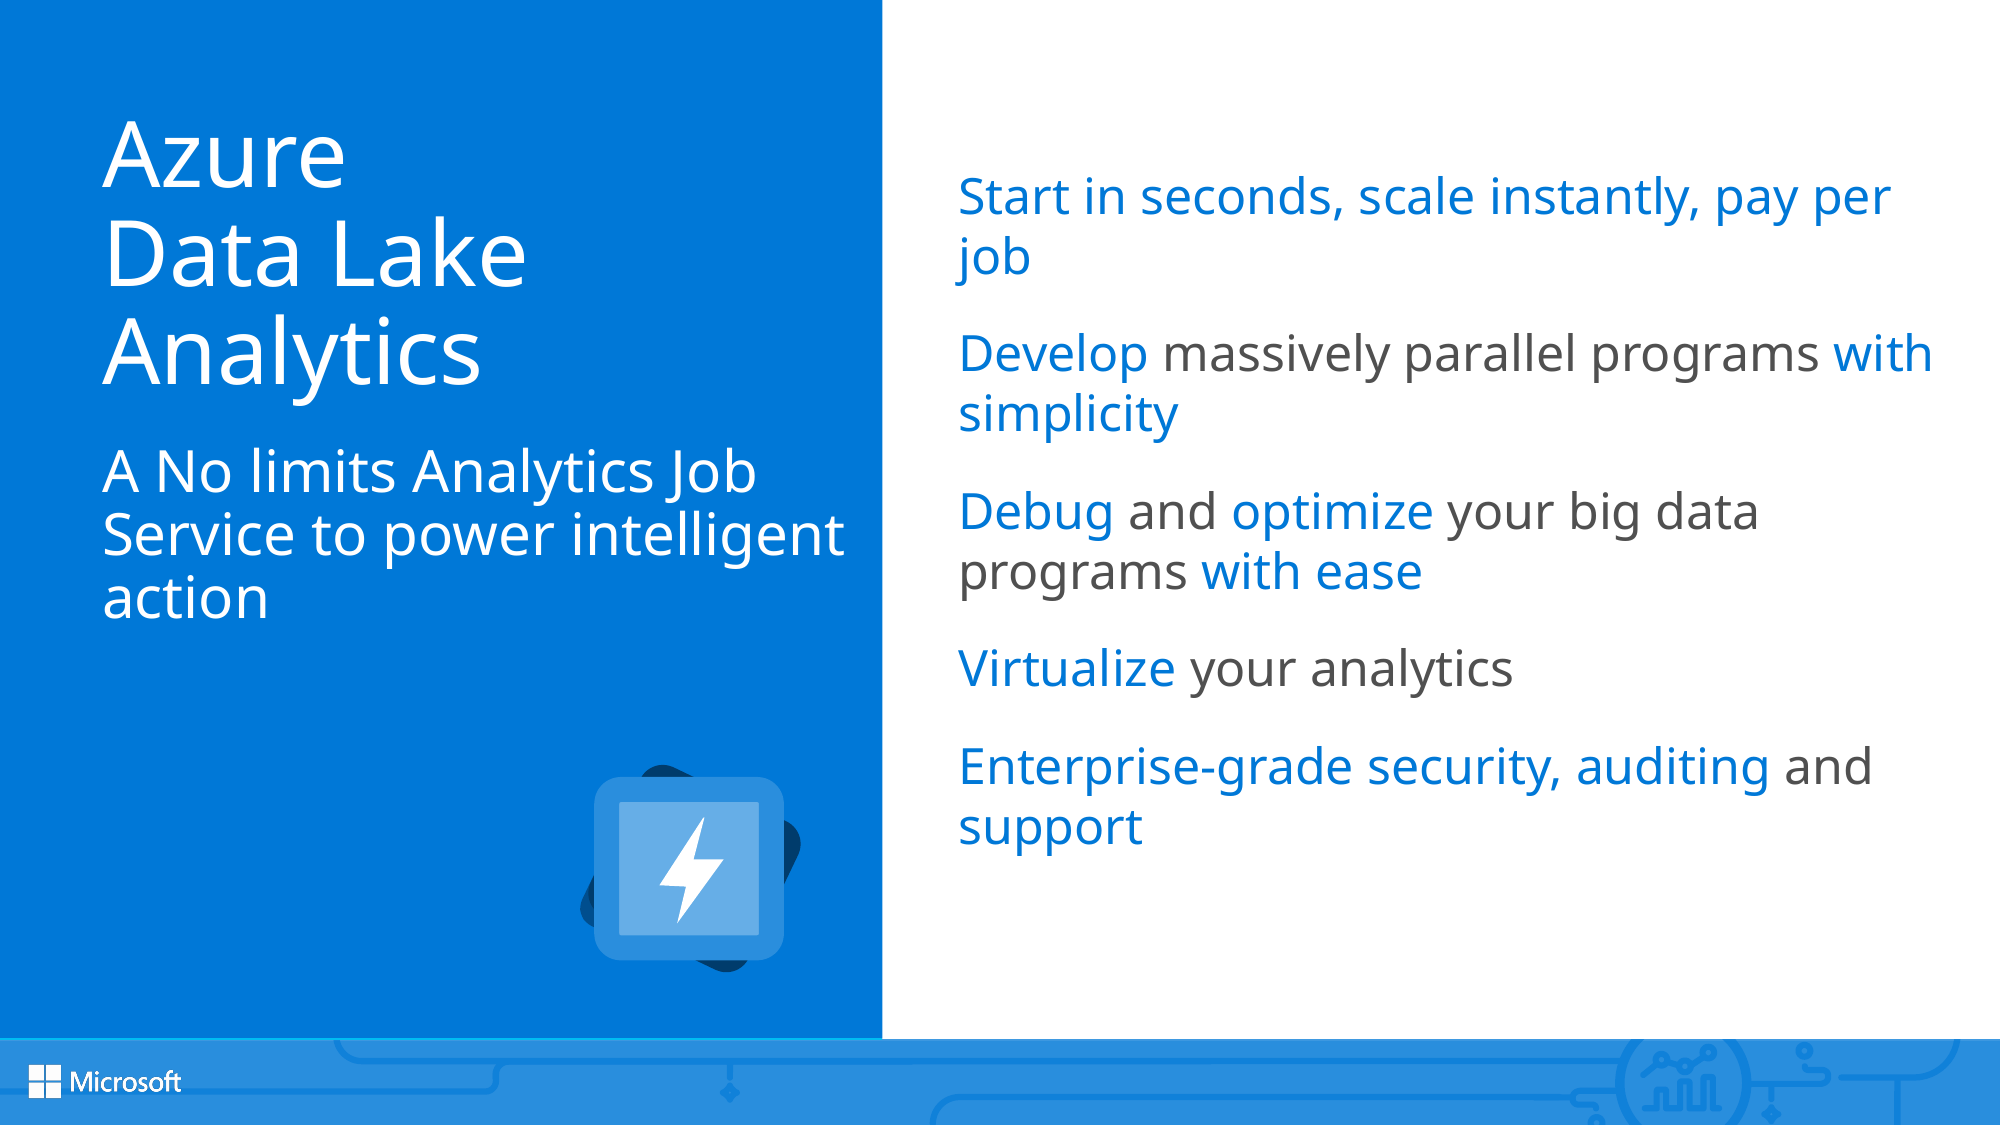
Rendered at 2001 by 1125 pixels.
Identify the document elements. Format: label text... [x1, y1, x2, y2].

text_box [606, 789, 772, 949]
text_box Azure Data Lake Analytics A No limits Analytics Job Service to power intelligent action [72, 83, 883, 655]
text_box [0, 0, 883, 1038]
text_box Start in seconds, scale instantly, pay per job Develop massively parallel programs with simplicity Debug and optimize your big data programs with ease Virtualize your analytics Enterprise-grade security, auditing and support [928, 140, 2000, 976]
